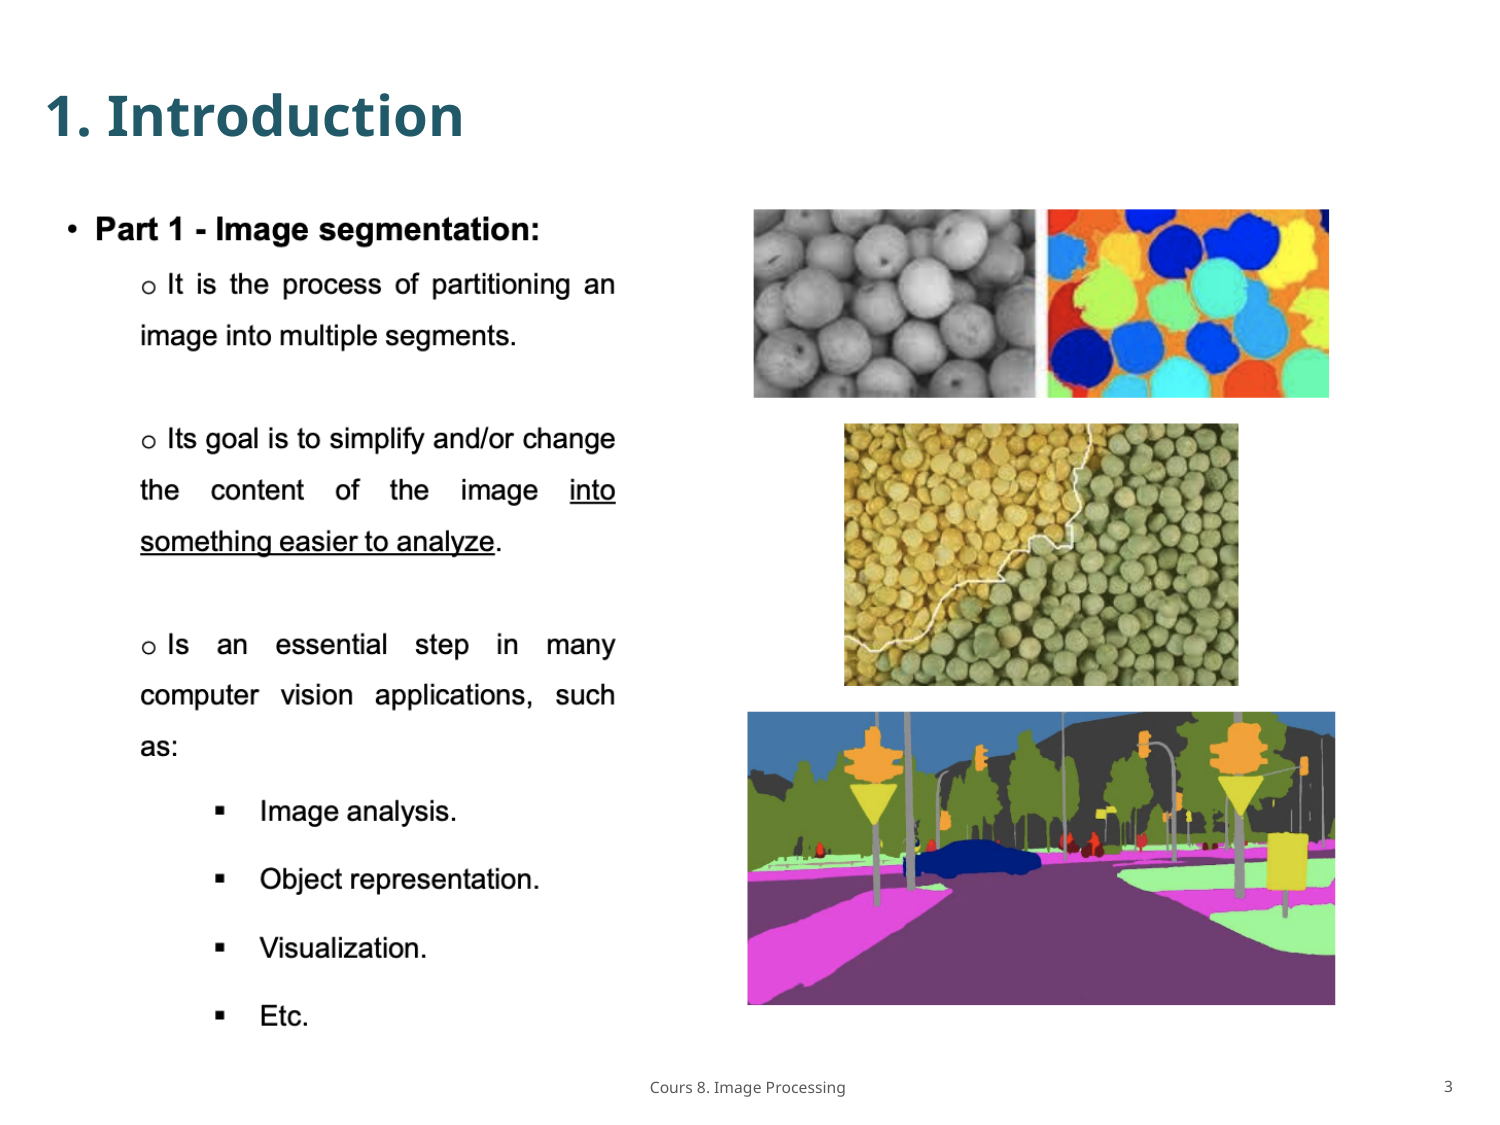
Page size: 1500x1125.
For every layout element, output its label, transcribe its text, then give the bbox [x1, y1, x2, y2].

title 1. Introduction [29, 30, 1466, 195]
slide_number 3 [1118, 1069, 1469, 1106]
picture [29, 195, 1467, 1036]
footer Cours 8. Image Processing [510, 1069, 986, 1106]
